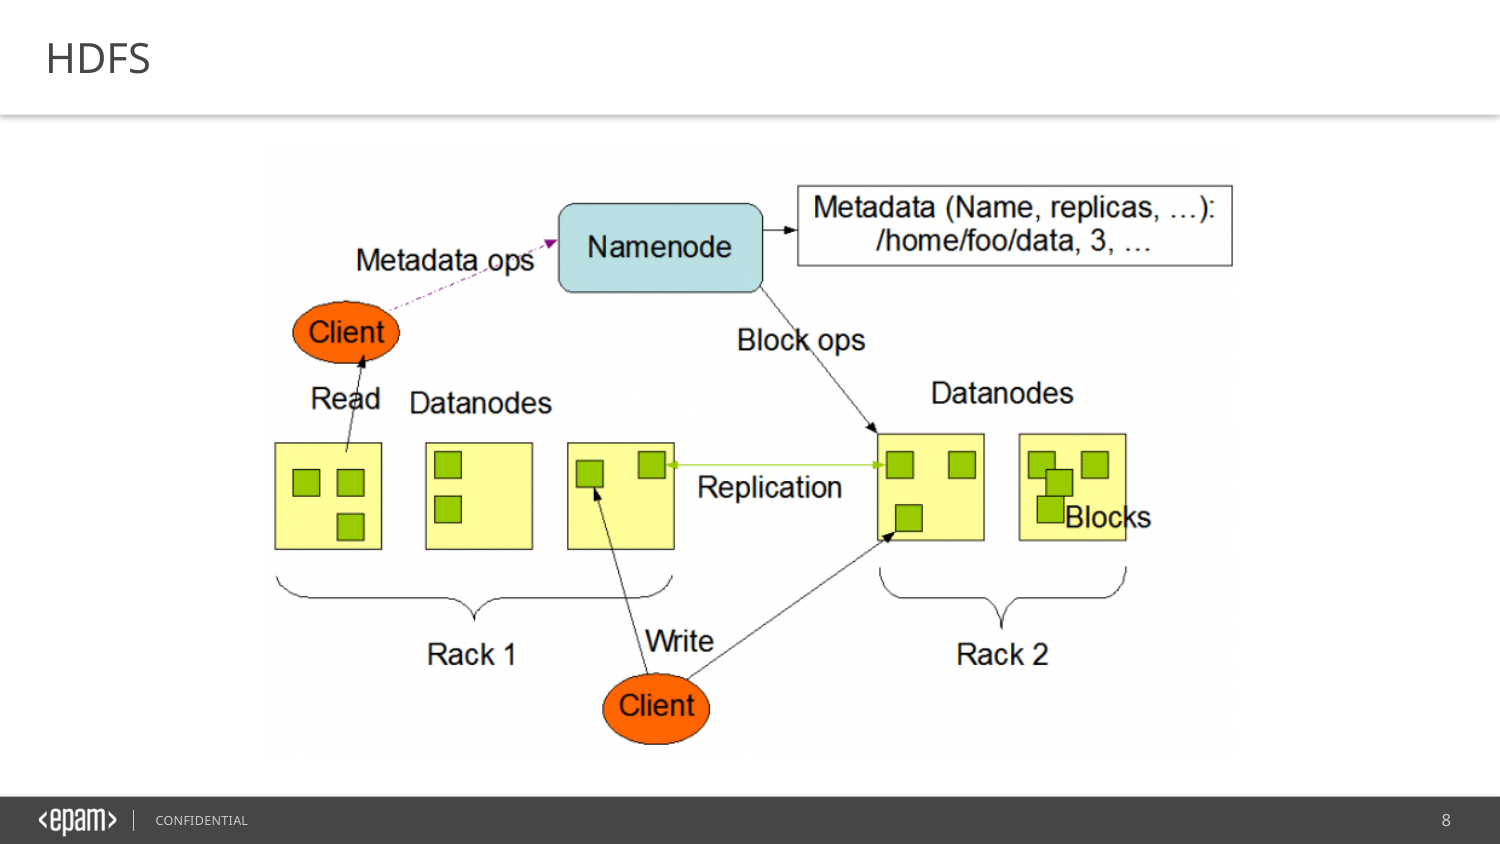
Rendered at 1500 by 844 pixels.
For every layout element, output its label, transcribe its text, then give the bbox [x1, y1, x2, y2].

list hdfs [0, 0, 1500, 115]
picture [266, 147, 1234, 758]
picture [38, 808, 117, 837]
